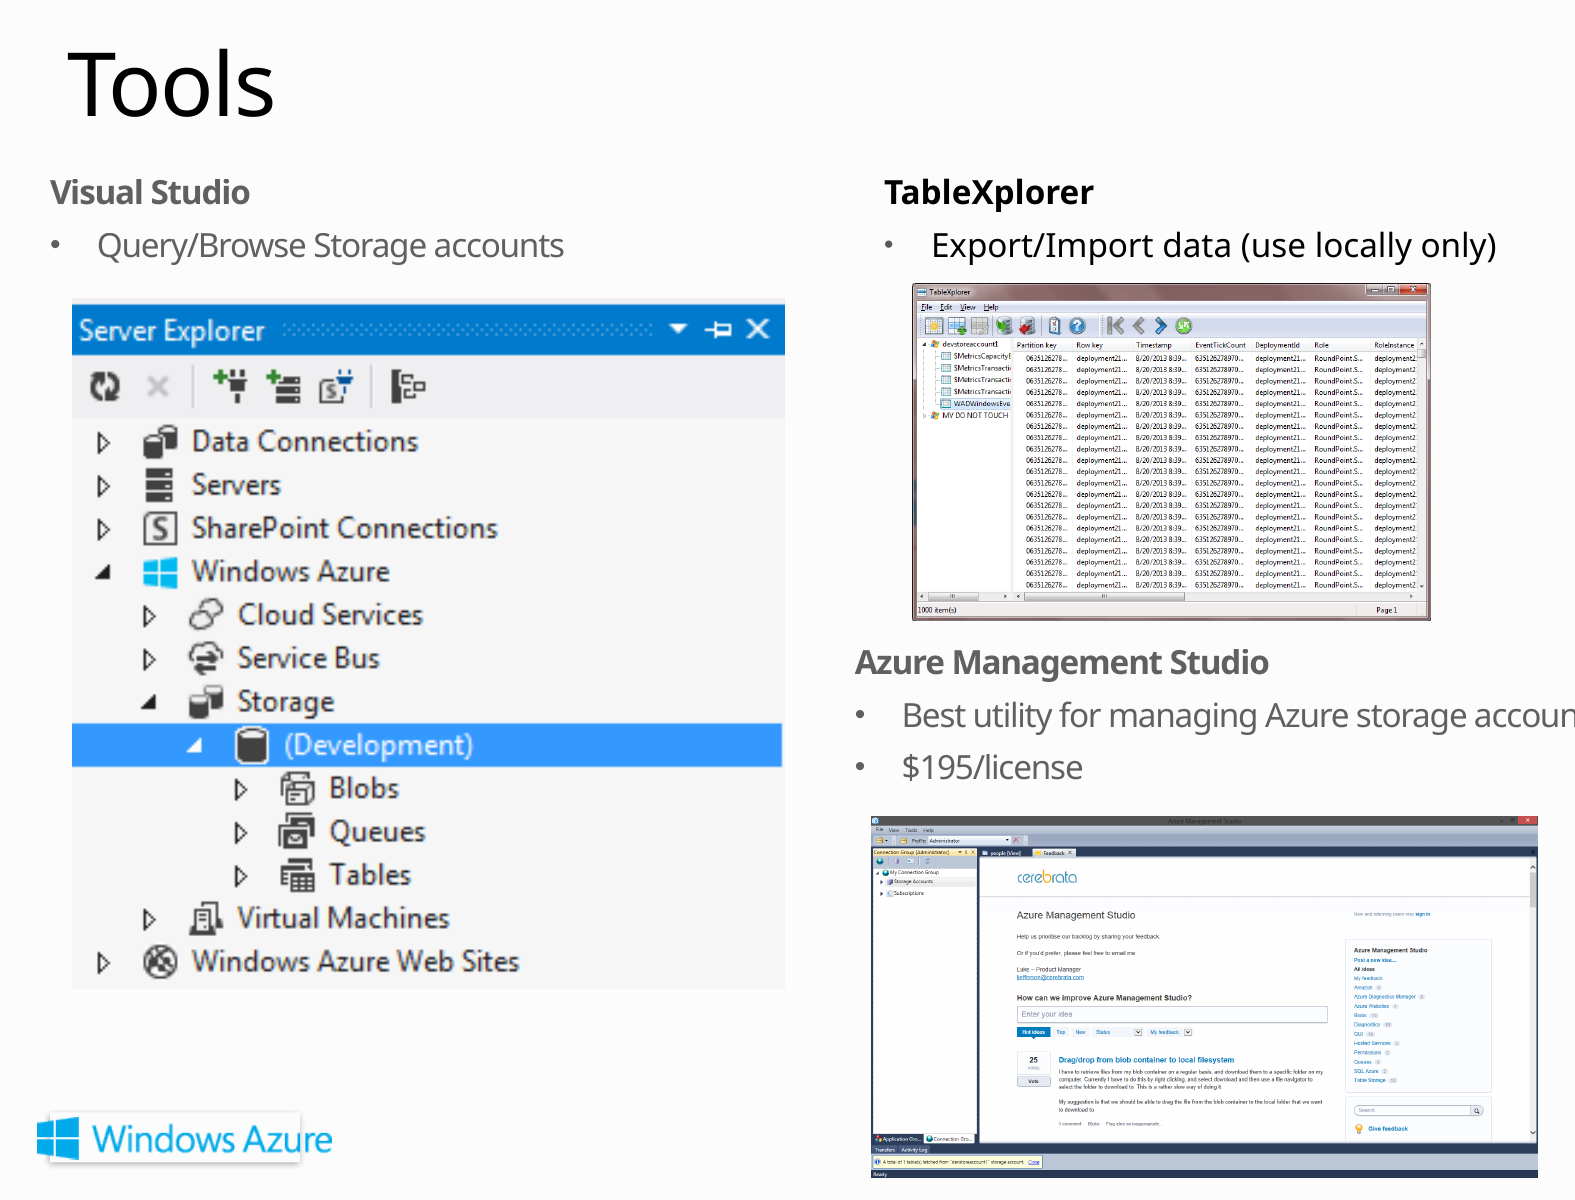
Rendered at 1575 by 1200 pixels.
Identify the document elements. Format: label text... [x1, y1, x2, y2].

text_box Visual Studio Query/Browse Storage accounts [50, 171, 1491, 265]
picture [912, 283, 1432, 621]
list TableXplorer Export/Import data (use locally only) [884, 171, 1555, 266]
picture [71, 298, 785, 990]
picture [37, 1117, 332, 1160]
text_box Azure Management Studio Best utility for managing Azure storage accounts $195/license [854, 645, 1575, 787]
picture [871, 815, 1538, 1179]
title Tools [67, 39, 1508, 137]
